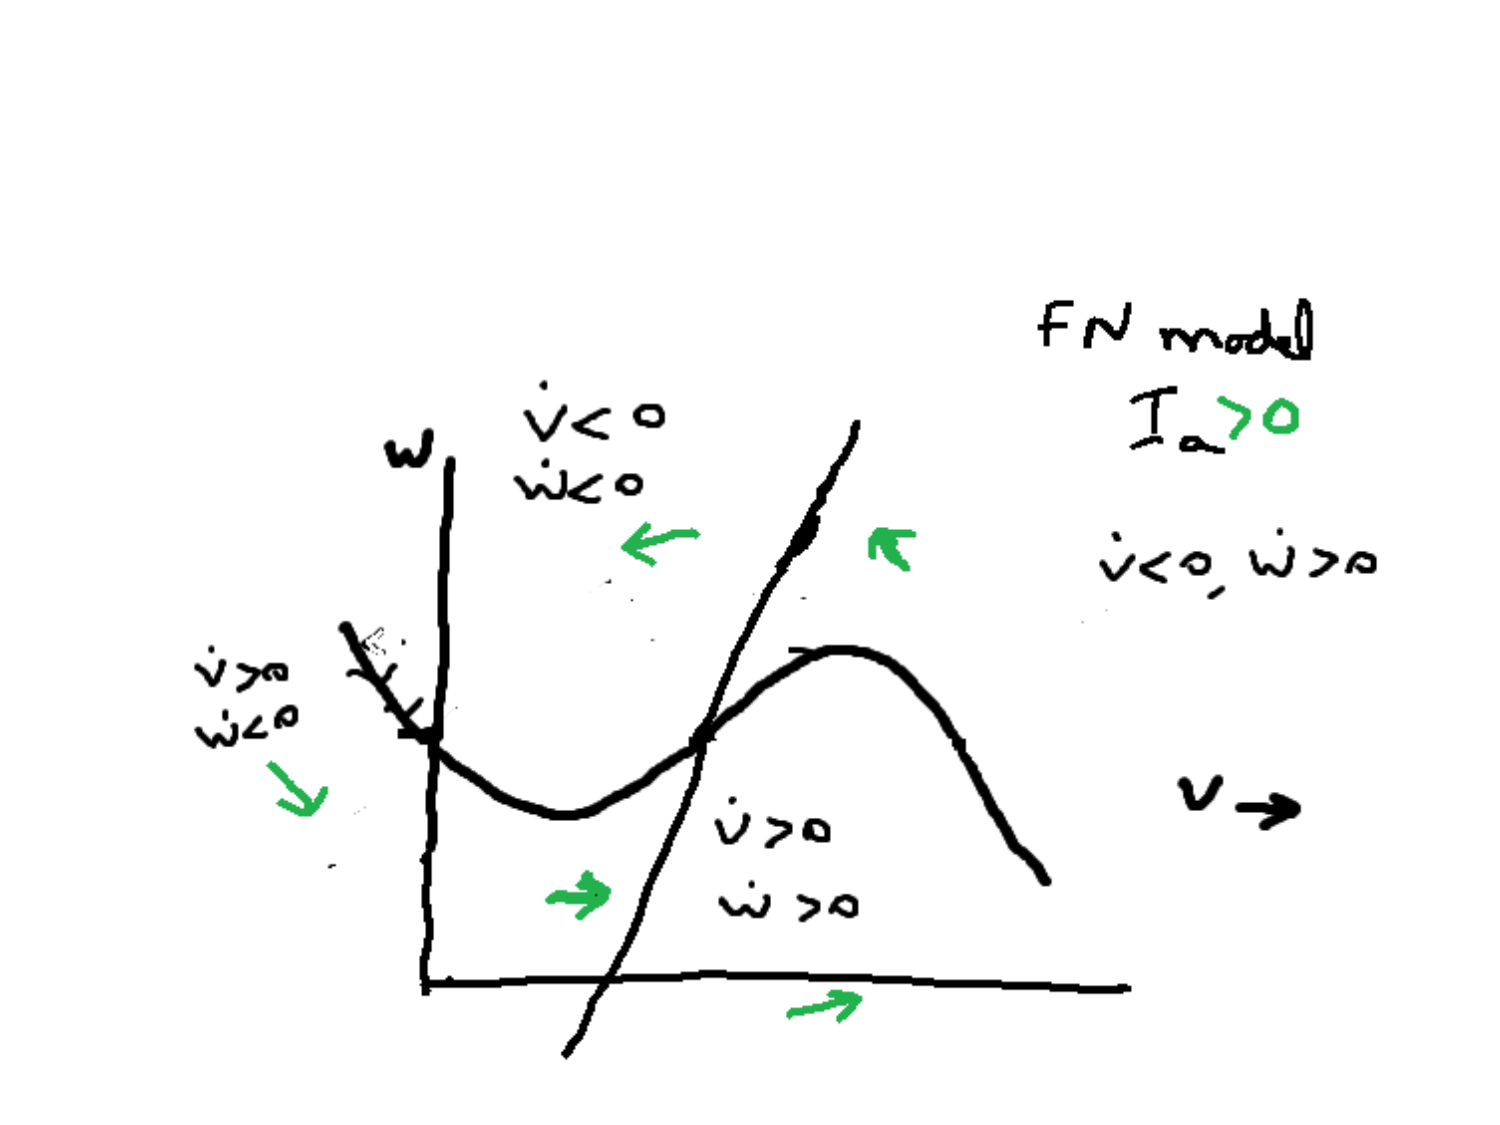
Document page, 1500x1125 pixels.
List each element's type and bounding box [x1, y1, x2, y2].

picture [159, 266, 1403, 1065]
